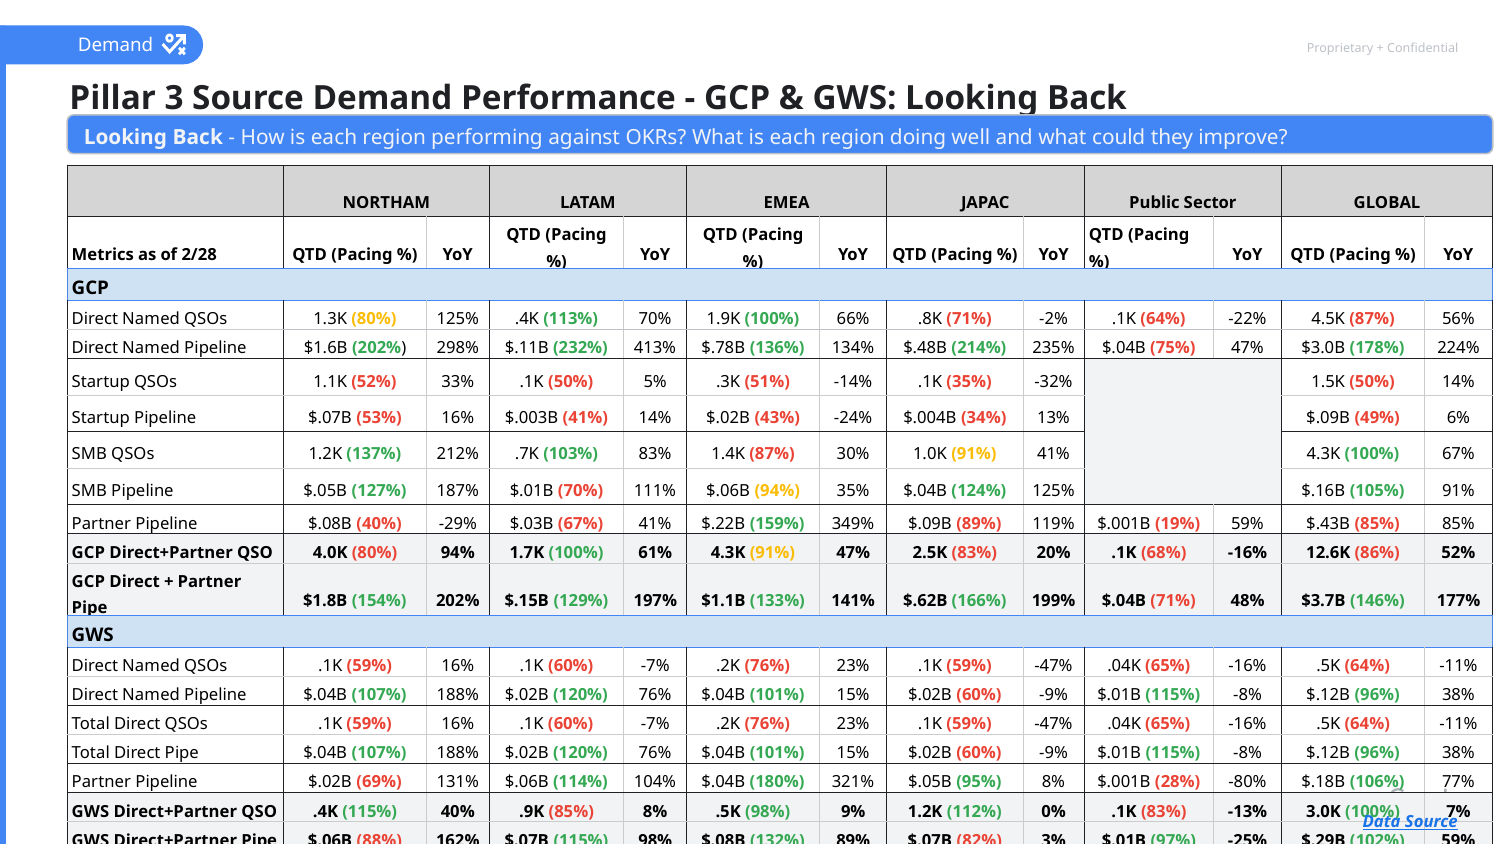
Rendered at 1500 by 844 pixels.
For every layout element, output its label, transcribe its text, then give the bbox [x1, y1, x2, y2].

table_cell -16% [1214, 706, 1281, 734]
table_cell 15% [820, 735, 886, 763]
table_cell 56% [1425, 301, 1492, 329]
table_cell 47% [1214, 330, 1281, 358]
table_cell 119% [1024, 505, 1084, 533]
table_cell YoY [624, 217, 686, 268]
table_cell Startup QSOs [68, 359, 283, 395]
table_cell $.12B (96%) [1282, 677, 1424, 705]
table_cell 111% [624, 469, 686, 504]
table_cell $.48B (214%) [887, 330, 1023, 358]
table_cell -7% [624, 706, 686, 734]
table_cell $1.6B (202%) [284, 330, 426, 358]
table_cell 413% [624, 330, 686, 358]
table_cell -8% [1214, 735, 1281, 763]
table_cell -9% [1024, 677, 1084, 705]
table_cell 12.6K (86%) [1282, 534, 1424, 563]
table_cell Direct Named QSOs [68, 648, 283, 676]
table_cell $.03B (67%) [490, 505, 623, 533]
table_cell 197% [624, 564, 686, 615]
table_cell 16% [427, 706, 489, 734]
table_cell $1.8B (154%) [284, 564, 426, 615]
table_cell .1K (60%) [490, 648, 623, 676]
table_cell $.05B (127%) [284, 469, 426, 504]
table_cell 1.2K (137%) [284, 432, 426, 468]
table_cell $.09B (49%) [1282, 396, 1424, 431]
table_cell -14% [820, 359, 886, 395]
table_cell $.18B (106%) [1282, 764, 1424, 792]
table_cell 83% [624, 432, 686, 468]
table_cell 52% [1425, 534, 1492, 563]
table_cell 33% [427, 359, 489, 395]
table_header JAPAC [887, 166, 1084, 216]
table_cell YoY [1024, 217, 1084, 268]
table_cell YoY [427, 217, 489, 268]
table_cell 85% [1425, 505, 1492, 533]
table_cell 76% [624, 735, 686, 763]
table_cell 298% [427, 330, 489, 358]
table_cell 9% [820, 793, 886, 821]
table_cell 14% [624, 396, 686, 431]
table_cell Direct Named Pipeline [68, 330, 283, 358]
table_cell $.04B (101%) [687, 735, 819, 763]
table_cell 188% [427, 735, 489, 763]
table_cell 1.0K (91%) [887, 432, 1023, 468]
table_cell $3.0B (178%) [1282, 330, 1424, 358]
table_cell $.16B (105%) [1282, 469, 1424, 504]
table_cell $.04B (107%) [284, 677, 426, 705]
table_cell .5K (98%) [687, 793, 819, 821]
table_cell $.04B (124%) [887, 469, 1023, 504]
table_cell Direct Named Pipeline [68, 677, 283, 705]
table_cell $.001B (28%) [1085, 764, 1213, 792]
table_cell $.06B (114%) [490, 764, 623, 792]
table_cell .1K (50%) [490, 359, 623, 395]
table_cell 77% [1425, 764, 1492, 792]
table_cell 23% [820, 706, 886, 734]
table_cell 212% [427, 432, 489, 468]
table_cell YoY [820, 217, 886, 268]
table_cell 15% [820, 677, 886, 705]
table_cell 125% [1024, 469, 1084, 504]
table_cell 94% [427, 534, 489, 563]
table_cell .9K (85%) [490, 793, 623, 821]
table_cell 38% [1425, 735, 1492, 763]
table_cell .1K (83%) [1085, 793, 1213, 821]
table_cell 35% [820, 469, 886, 504]
table_cell -80% [1214, 764, 1281, 792]
table_cell Startup Pipeline [68, 396, 283, 431]
table_cell $.001B (19%) [1085, 505, 1213, 533]
table_cell $.09B (89%) [887, 505, 1023, 533]
table_header NORTHAM [284, 166, 489, 216]
table_cell 4.3K (100%) [1282, 432, 1424, 468]
table_cell $.11B (232%) [490, 330, 623, 358]
table_cell -7% [624, 648, 686, 676]
table_cell $.01B (97%) [1085, 822, 1213, 844]
table_cell $.07B (53%) [284, 396, 426, 431]
table_cell 30% [820, 432, 886, 468]
table_cell .1K (59%) [284, 648, 426, 676]
table_cell $.02B (69%) [284, 764, 426, 792]
table_cell QTD (Pacing %) [687, 217, 819, 268]
table_cell 3% [1024, 822, 1084, 844]
table_cell GCP [68, 269, 1492, 300]
table_cell $.06B (88%) [284, 822, 426, 844]
table_cell 6% [1425, 396, 1492, 431]
table_cell $.04B (101%) [687, 677, 819, 705]
table_cell SMB Pipeline [68, 469, 283, 504]
table_cell .4K (113%) [490, 301, 623, 329]
table_cell GCP Direct + Partner Pipe [68, 564, 283, 615]
table_header Public Sector [1085, 166, 1281, 216]
table_cell 70% [624, 301, 686, 329]
title Pillar 3 Source Demand Performance - GCP & GWS: Looking Back [69, 70, 1464, 116]
table_cell $.02B (60%) [887, 735, 1023, 763]
table_cell 23% [820, 648, 886, 676]
table_cell $.02B (120%) [490, 735, 623, 763]
table_cell 104% [624, 764, 686, 792]
table_cell 177% [1425, 564, 1492, 615]
table_cell 1.4K (87%) [687, 432, 819, 468]
table_cell Partner Pipeline [68, 764, 283, 792]
table_cell 321% [820, 764, 886, 792]
table_cell -9% [1024, 735, 1084, 763]
table_cell $.07B (115%) [490, 822, 623, 844]
table_cell -8% [1214, 677, 1281, 705]
table_cell -16% [1214, 534, 1281, 563]
table_cell 7% [1425, 793, 1492, 799]
table_cell $.12B (96%) [1282, 735, 1424, 763]
table_cell $.08B (40%) [284, 505, 426, 533]
table_cell $.04B (107%) [284, 735, 426, 763]
table_header LATAM [490, 166, 686, 216]
table_cell 1.5K (50%) [1282, 359, 1424, 395]
table_cell .1K (60%) [490, 706, 623, 734]
table_cell -29% [427, 505, 489, 533]
table_cell 131% [427, 764, 489, 792]
table_cell 76% [624, 677, 686, 705]
table_cell -11% [1425, 648, 1492, 676]
table_cell .1K (59%) [284, 706, 426, 734]
table_cell -13% [1214, 793, 1281, 821]
table_cell 98% [624, 822, 686, 844]
table_cell -16% [1214, 648, 1281, 676]
table_cell .1K (59%) [887, 706, 1023, 734]
table_cell $.02B (60%) [887, 677, 1023, 705]
table_cell 48% [1214, 564, 1281, 615]
table_cell $.01B (115%) [1085, 677, 1213, 705]
table_cell .4K (115%) [284, 793, 426, 821]
table_cell -11% [1425, 706, 1492, 734]
table_cell 5% [624, 359, 686, 395]
table_cell $.004B (34%) [887, 396, 1023, 431]
table_cell QTD (Pacing%) [1085, 217, 1213, 268]
table_cell [1085, 359, 1281, 504]
table_cell QTD (Pacing %) [1282, 217, 1424, 268]
table_cell 13% [1024, 396, 1084, 431]
table_cell GCP Direct+Partner QSO [68, 534, 283, 563]
table_cell QTD (Pacing %) [887, 217, 1023, 268]
table_cell .04K (65%) [1085, 648, 1213, 676]
table_cell 4.3K (91%) [687, 534, 819, 563]
table_cell $.01B (70%) [490, 469, 623, 504]
table_cell 235% [1024, 330, 1084, 358]
table_cell 188% [427, 677, 489, 705]
table_cell -22% [1214, 301, 1281, 329]
table_cell 1.1K (52%) [284, 359, 426, 395]
table_cell 40% [427, 793, 489, 821]
table_cell 202% [427, 564, 489, 615]
table_cell 89% [820, 822, 886, 844]
table_cell 2.5K (83%) [887, 534, 1023, 563]
text_box Looking Back - How is each region performing against OKRs? What is each region doing well and what could they improve? [67, 114, 1493, 154]
table_cell 1.3K (80%) [284, 301, 426, 329]
table_cell YoY [1425, 217, 1492, 268]
table_cell $.08B (132%) [687, 822, 819, 844]
table_cell $.02B (43%) [687, 396, 819, 431]
table_cell 0% [1024, 793, 1084, 821]
table_cell 59% [1214, 505, 1281, 533]
subtitle Demand [10, 24, 154, 64]
table_cell $.04B (71%) [1085, 564, 1213, 615]
table_cell $.04B (75%) [1085, 330, 1213, 358]
table_cell 224% [1425, 330, 1492, 358]
table_cell .2K (76%) [687, 648, 819, 676]
table_cell 41% [624, 505, 686, 533]
table_cell 1.2K (112%) [887, 793, 1023, 821]
table_cell $.07B (82%) [887, 822, 1023, 844]
table_header [68, 166, 283, 216]
table_cell 3.0K (100%) [1282, 793, 1424, 821]
table_cell $.15B (129%) [490, 564, 623, 615]
table_cell Partner Pipeline [68, 505, 283, 533]
table_cell $.62B (166%) [887, 564, 1023, 615]
table_cell -24% [820, 396, 886, 431]
table_cell 20% [1024, 534, 1084, 563]
table_cell $.43B (85%) [1282, 505, 1424, 533]
table_cell .3K (51%) [687, 359, 819, 395]
table_cell .1K (59%) [887, 648, 1023, 676]
table_cell -25% [1214, 822, 1281, 844]
table_cell -47% [1024, 706, 1084, 734]
table_cell $.78B (136%) [687, 330, 819, 358]
table_cell .5K (64%) [1282, 706, 1424, 734]
table_cell 47% [820, 534, 886, 563]
table_cell $3.7B (146%) [1282, 564, 1424, 615]
table_cell .7K (103%) [490, 432, 623, 468]
table_header GLOBAL [1282, 166, 1492, 216]
table_cell GWS Direct+Partner QSO [68, 793, 283, 821]
table_cell 162% [427, 822, 489, 844]
table_header EMEA [687, 166, 886, 216]
table_cell 141% [820, 564, 886, 615]
table_cell -47% [1024, 648, 1084, 676]
table_cell $.29B (102%) [1282, 822, 1347, 844]
table_cell .5K (64%) [1282, 648, 1424, 676]
table_cell 187% [427, 469, 489, 504]
table_cell Total Direct Pipe [68, 735, 283, 763]
table_cell $1.1B (133%) [687, 564, 819, 615]
table_cell 91% [1425, 469, 1492, 504]
table_cell 349% [820, 505, 886, 533]
table_cell YoY [1214, 217, 1281, 268]
table_cell $.003B (41%) [490, 396, 623, 431]
table_cell $.06B (94%) [687, 469, 819, 504]
table_cell 61% [624, 534, 686, 563]
table_cell QTD (Pacing %) [490, 217, 623, 268]
table_cell SMB QSOs [68, 432, 283, 468]
table_cell Total Direct QSOs [68, 706, 283, 734]
table_cell 14% [1425, 359, 1492, 395]
table_cell 4.0K (80%) [284, 534, 426, 563]
table_cell 16% [427, 648, 489, 676]
table_cell Direct Named QSOs [68, 301, 283, 329]
table_cell GWS Direct+Partner Pipe [68, 822, 283, 844]
table_cell 38% [1425, 677, 1492, 705]
table_cell $.22B (159%) [687, 505, 819, 533]
table_cell $.01B (115%) [1085, 735, 1213, 763]
table_cell 199% [1024, 564, 1084, 615]
table_cell $.04B (180%) [687, 764, 819, 792]
table_cell .1K (68%) [1085, 534, 1213, 563]
table_cell -2% [1024, 301, 1084, 329]
table_cell $.05B (95%) [887, 764, 1023, 792]
table_cell QTD (Pacing %) [284, 217, 426, 268]
table_cell $.02B (120%) [490, 677, 623, 705]
table_cell 1.7K (100%) [490, 534, 623, 563]
table_cell .04K (65%) [1085, 706, 1213, 734]
table_cell Metrics as of 2/28 [68, 217, 283, 268]
table_cell 8% [624, 793, 686, 821]
table_cell 4.5K (87%) [1282, 301, 1424, 329]
table_cell 8% [1024, 764, 1084, 792]
table_cell 67% [1425, 432, 1492, 468]
text_box Data Source [1347, 799, 1500, 844]
table_cell 3.5K (96%) [156, 31, 191, 65]
table_cell 16% [427, 396, 489, 431]
table_cell 41% [1024, 432, 1084, 468]
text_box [161, 33, 187, 56]
table_cell .1K (64%) [1085, 301, 1213, 329]
table_cell .1K (35%) [887, 359, 1023, 395]
table_cell .8K (71%) [887, 301, 1023, 329]
table_cell 1.9K (100%) [687, 301, 819, 329]
table_cell 134% [820, 330, 886, 358]
table_cell 125% [427, 301, 489, 329]
table_cell -32% [1024, 359, 1084, 395]
table_cell .2K (76%) [687, 706, 819, 734]
table_cell GWS [68, 616, 1492, 647]
table_cell 66% [820, 301, 886, 329]
